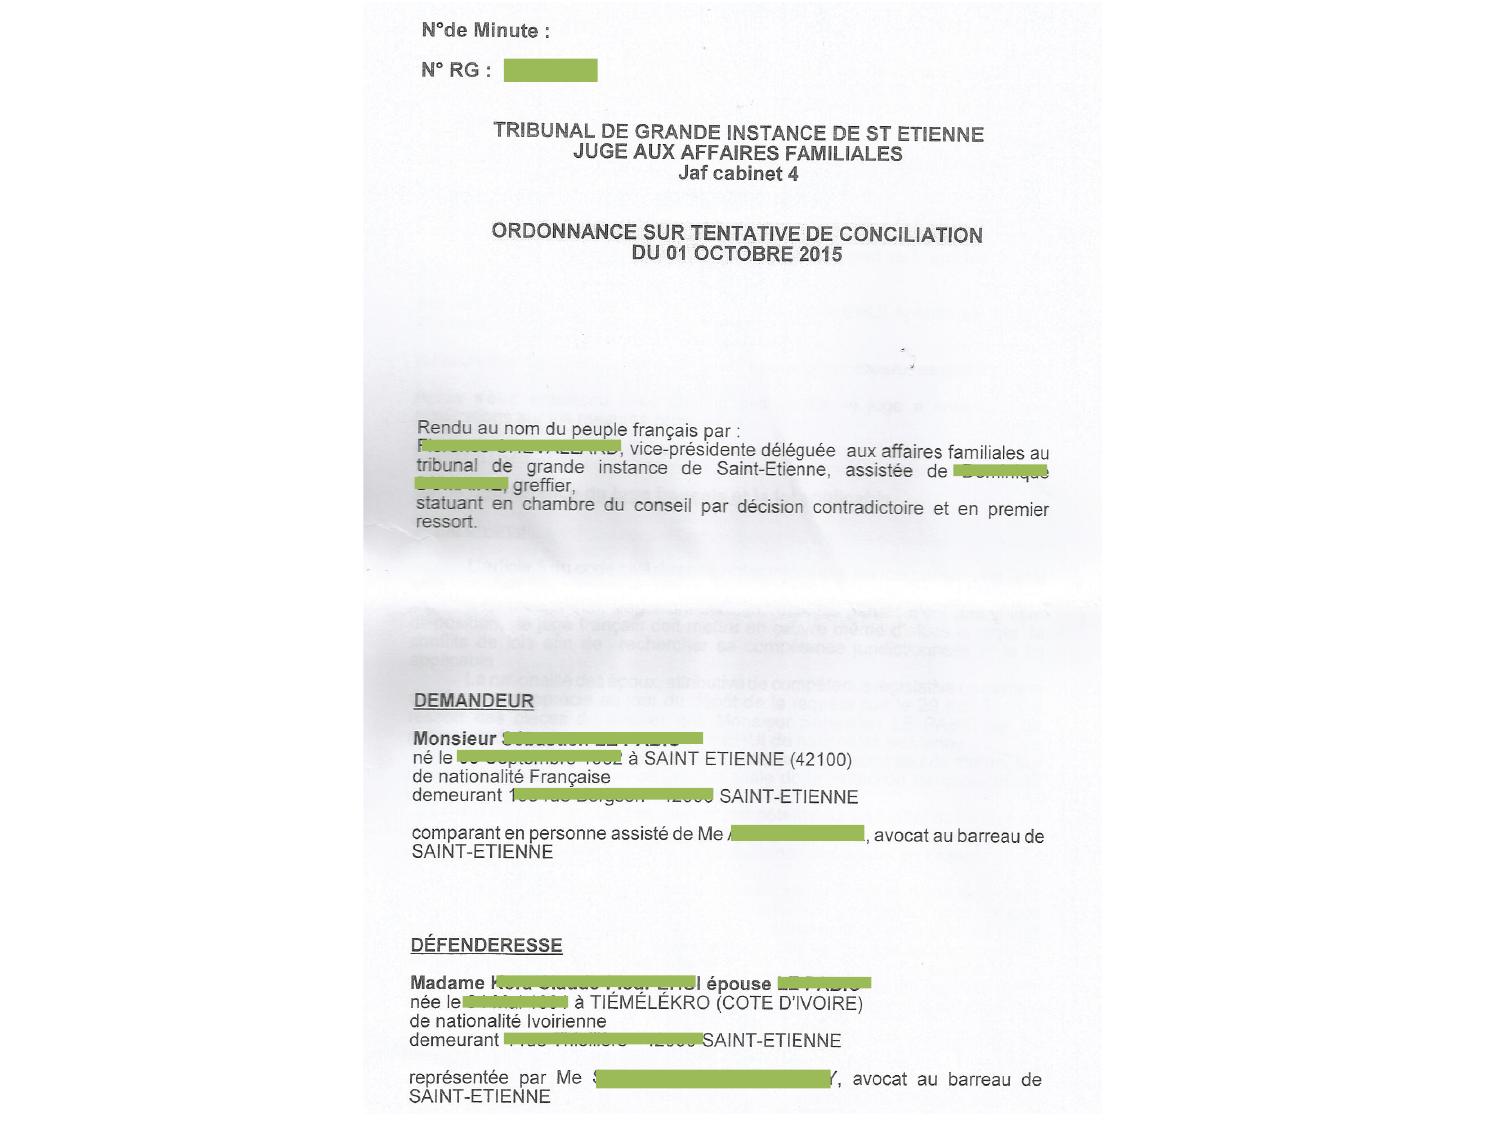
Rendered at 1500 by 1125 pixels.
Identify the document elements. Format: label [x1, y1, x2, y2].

picture [362, 2, 1102, 1114]
